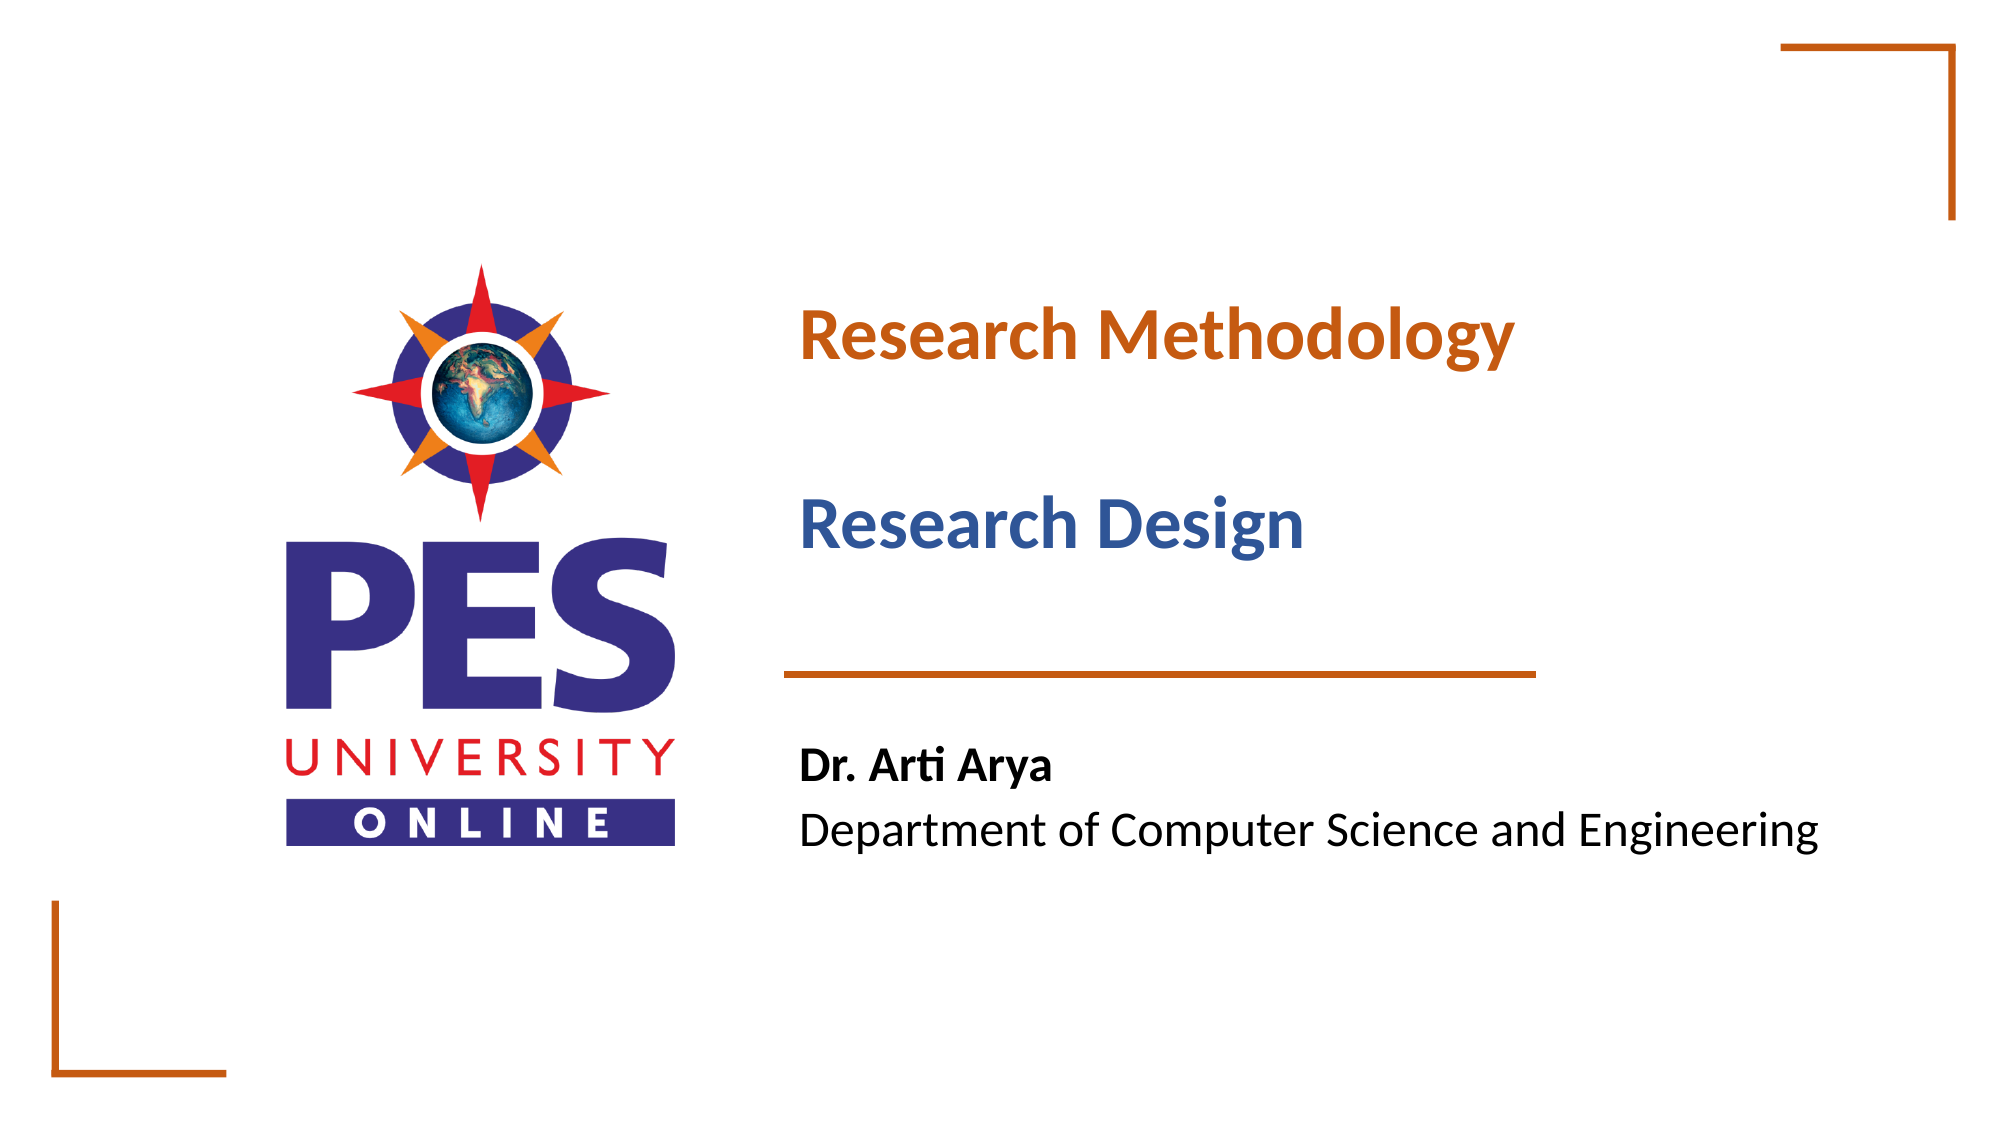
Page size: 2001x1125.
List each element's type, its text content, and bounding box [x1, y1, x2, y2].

text_box Department of Computer Science and Engineering [784, 789, 2000, 865]
text_box Dr. Arti Arya [784, 724, 2000, 789]
text_box Research Design [784, 466, 2000, 571]
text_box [1780, 43, 1956, 221]
text_box Research Methodology [784, 276, 2000, 382]
picture [286, 263, 675, 846]
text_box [51, 900, 227, 1078]
